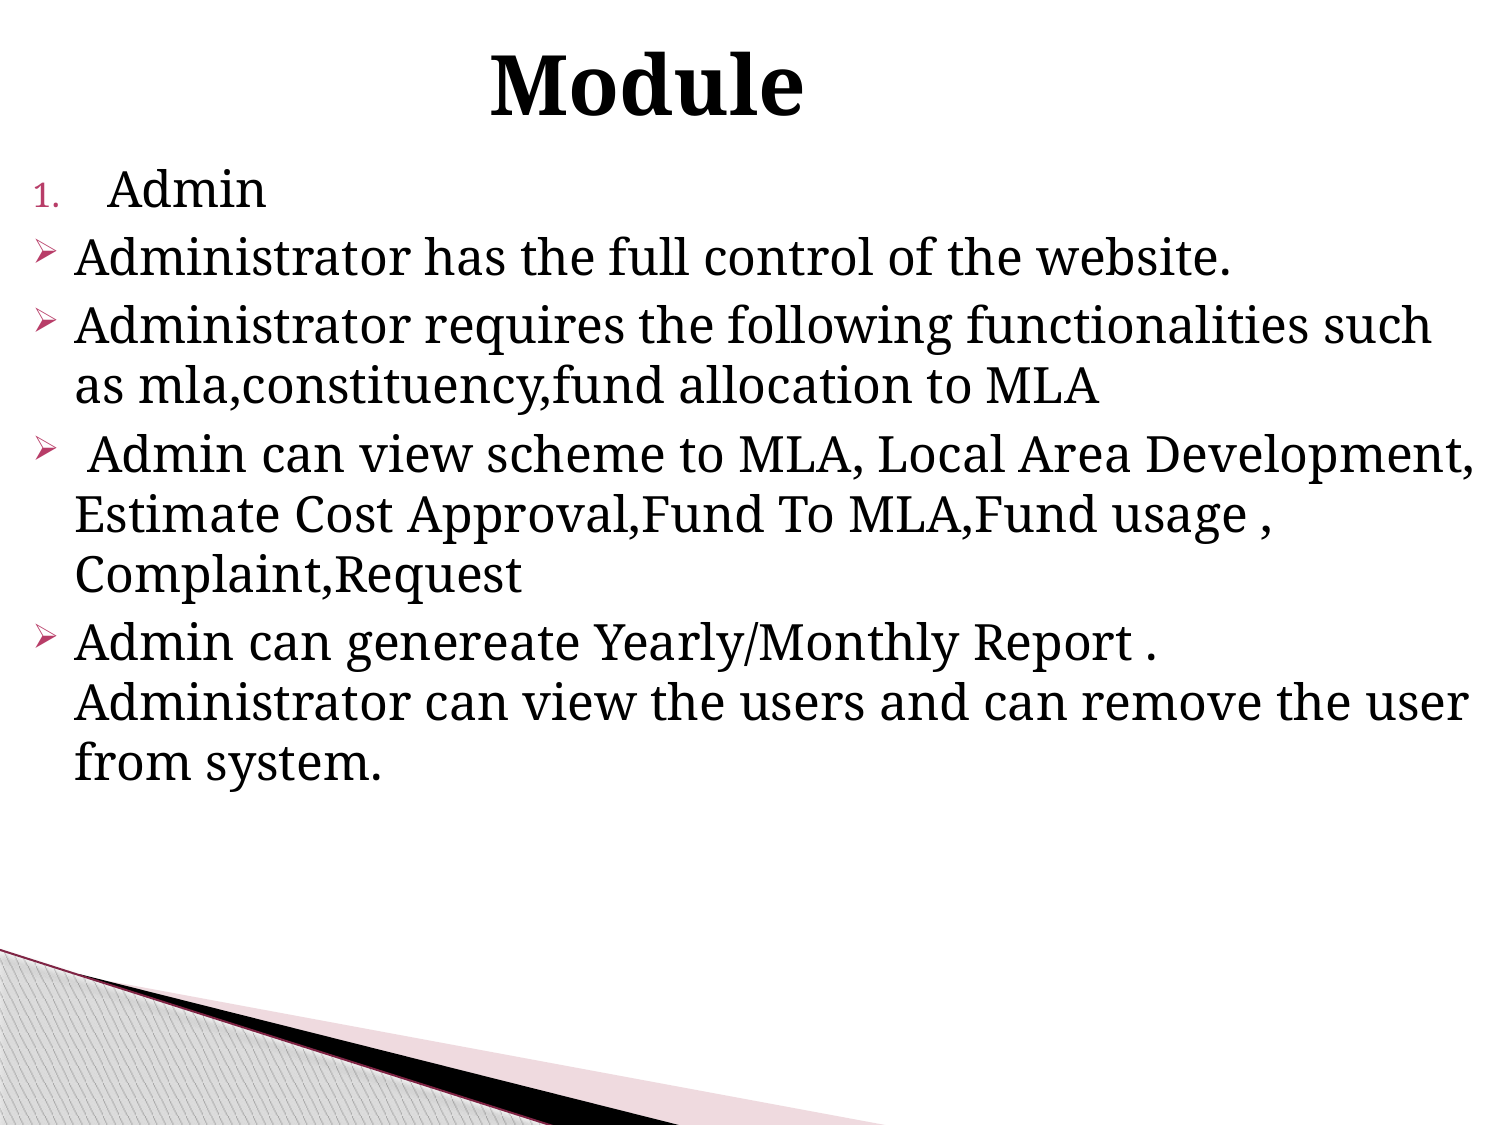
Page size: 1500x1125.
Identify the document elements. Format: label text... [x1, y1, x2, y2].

list Admin Administrator has the full control of the website. Administrator requires the following functionalities such as mla,constituency,fund allocation to MLA Admin can view scheme to MLA, Local Area Development, Estimate Cost Approval,Fund To MLA,Fund usage , Complaint,Request Admin can genereate Yearly/Monthly Report . Administrator can view the users and can remove the user from system. [0, 149, 1500, 1088]
text_box Module [474, 24, 950, 140]
